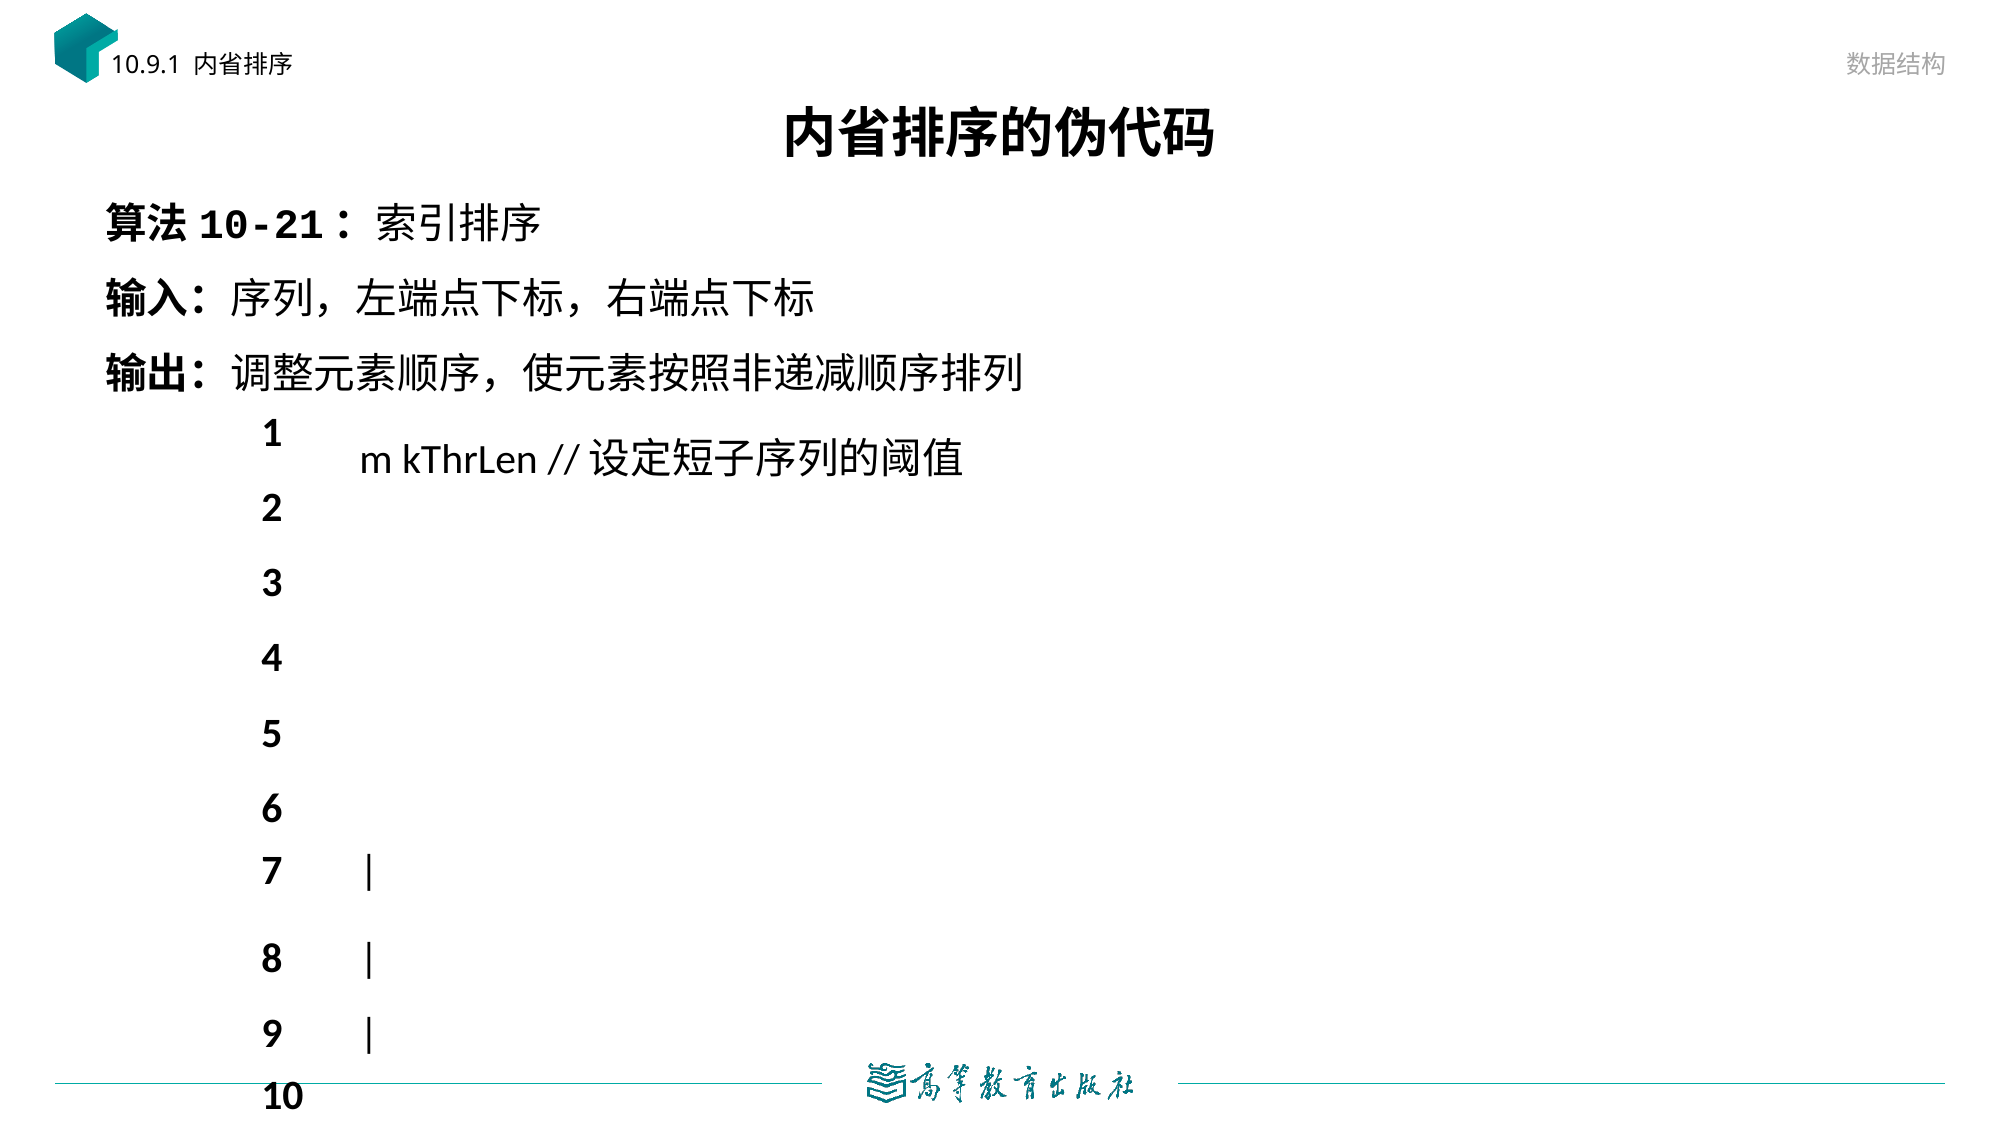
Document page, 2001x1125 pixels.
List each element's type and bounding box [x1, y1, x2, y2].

title [137, 92, 1863, 178]
picture [867, 1063, 1133, 1103]
list [1115, 32, 1962, 86]
subtitle [95, 44, 894, 99]
